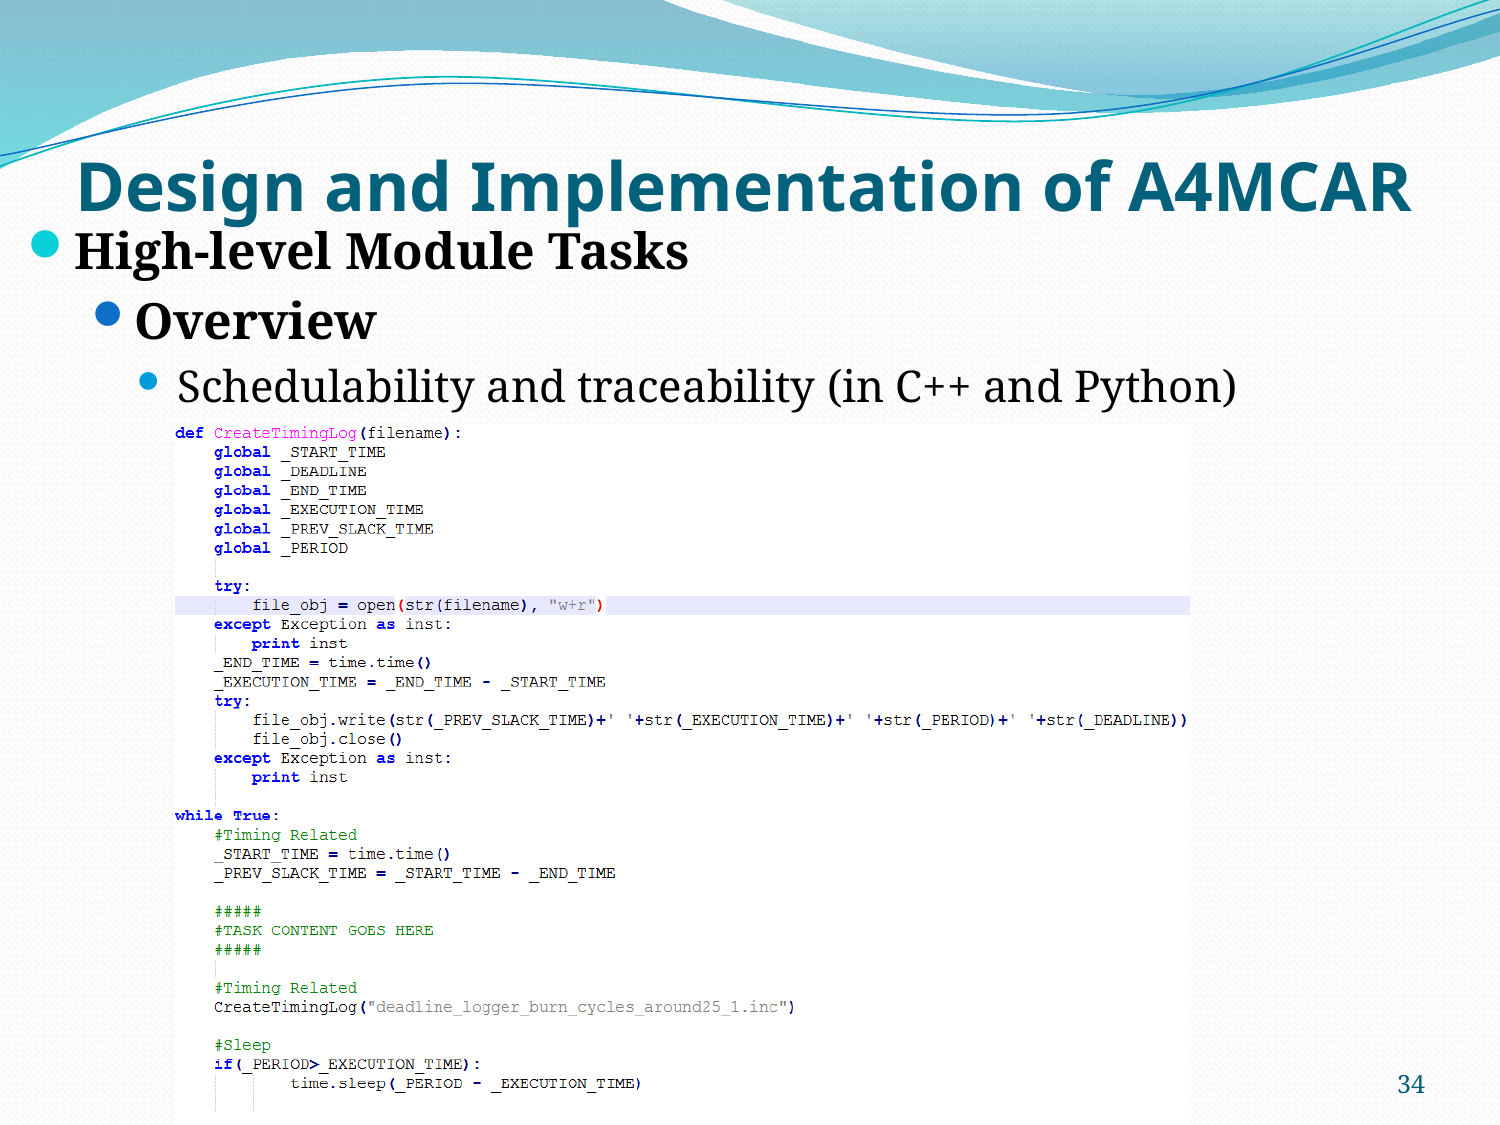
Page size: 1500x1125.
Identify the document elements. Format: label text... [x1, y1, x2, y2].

picture [174, 424, 1190, 1125]
title Design and Implementation of A4MCAR [75, 115, 1425, 225]
slide_number 34 [1299, 1042, 1425, 1103]
list High-level Module Tasks Overview Schedulability and traceability (in C++ and Python) [12, 212, 1338, 1038]
